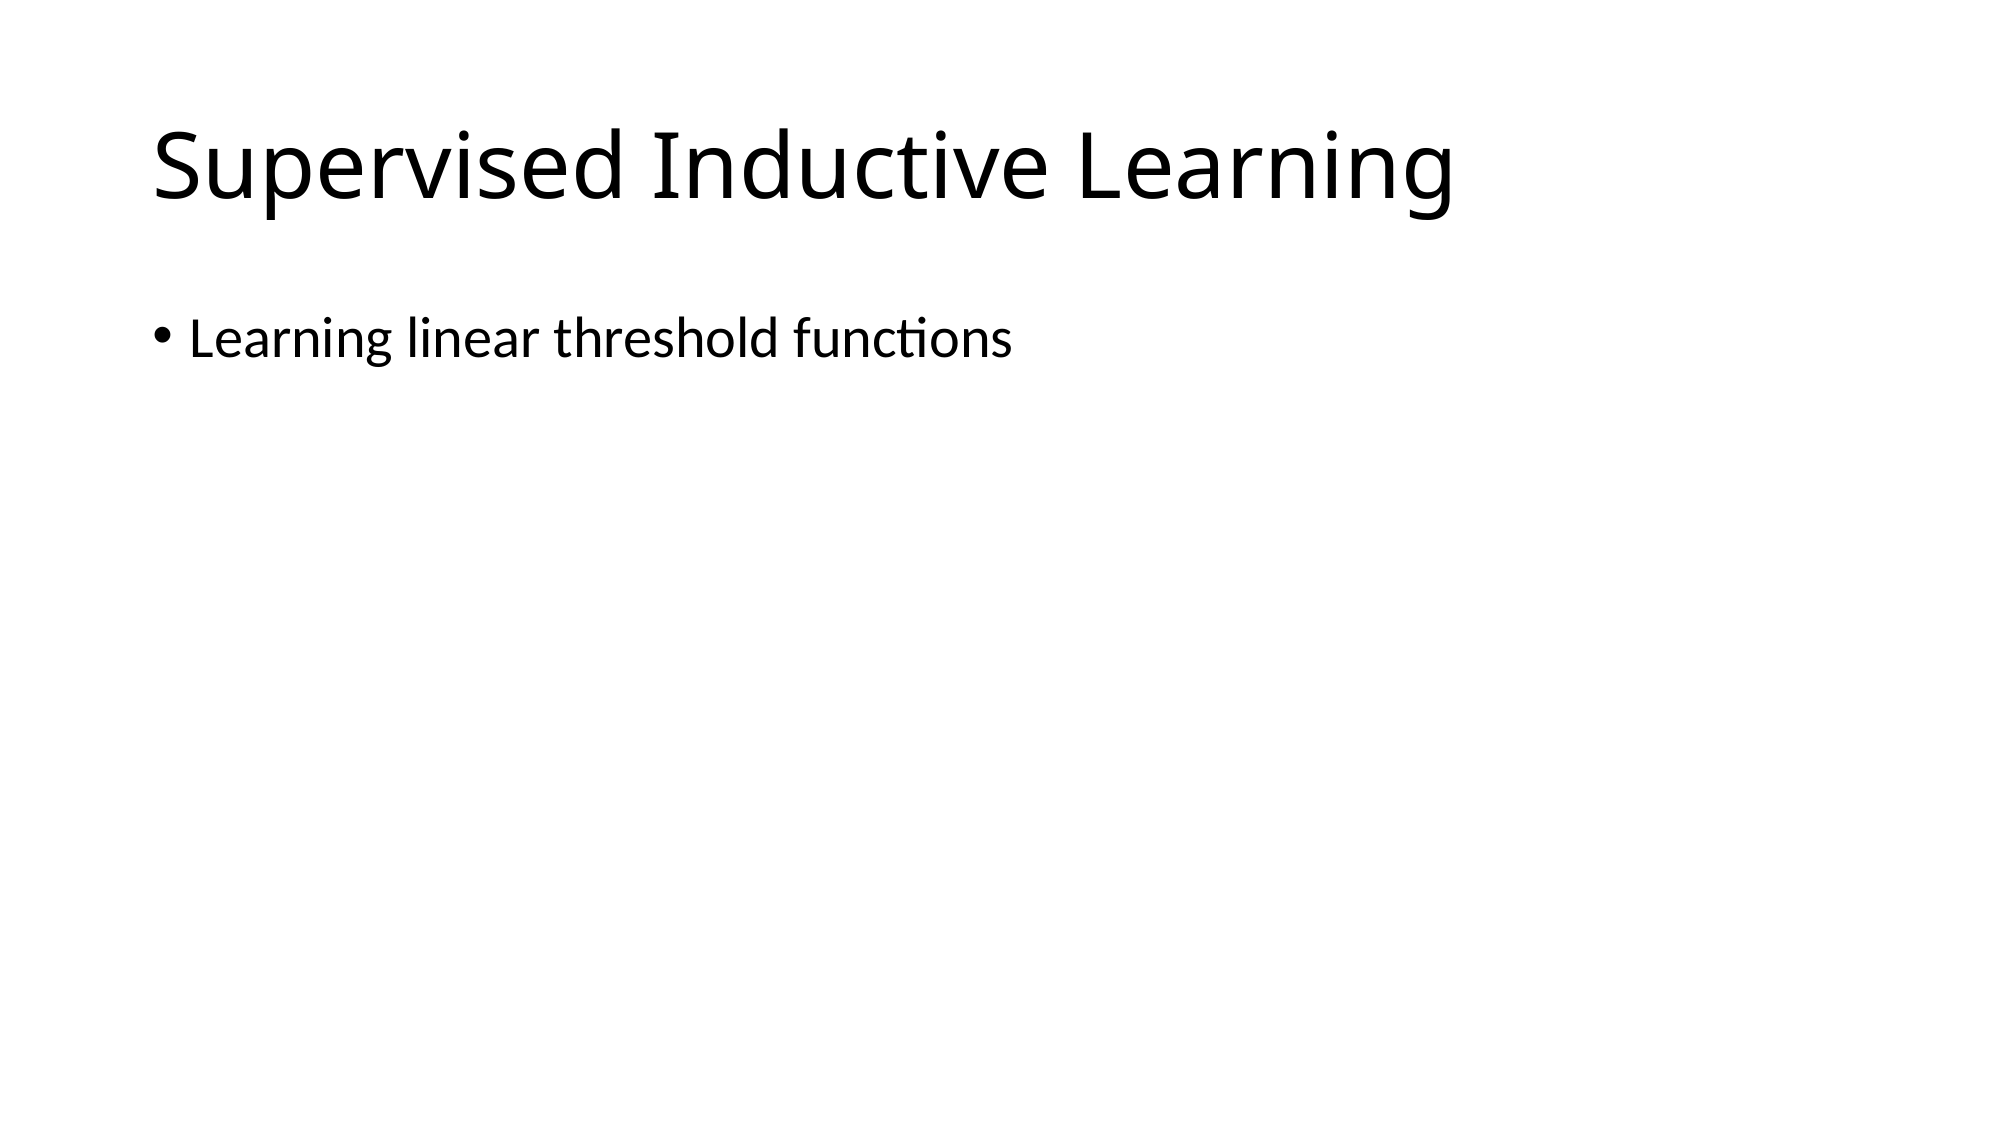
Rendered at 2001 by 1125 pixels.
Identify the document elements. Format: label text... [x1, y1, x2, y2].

title Supervised Inductive Learning [137, 59, 1863, 278]
